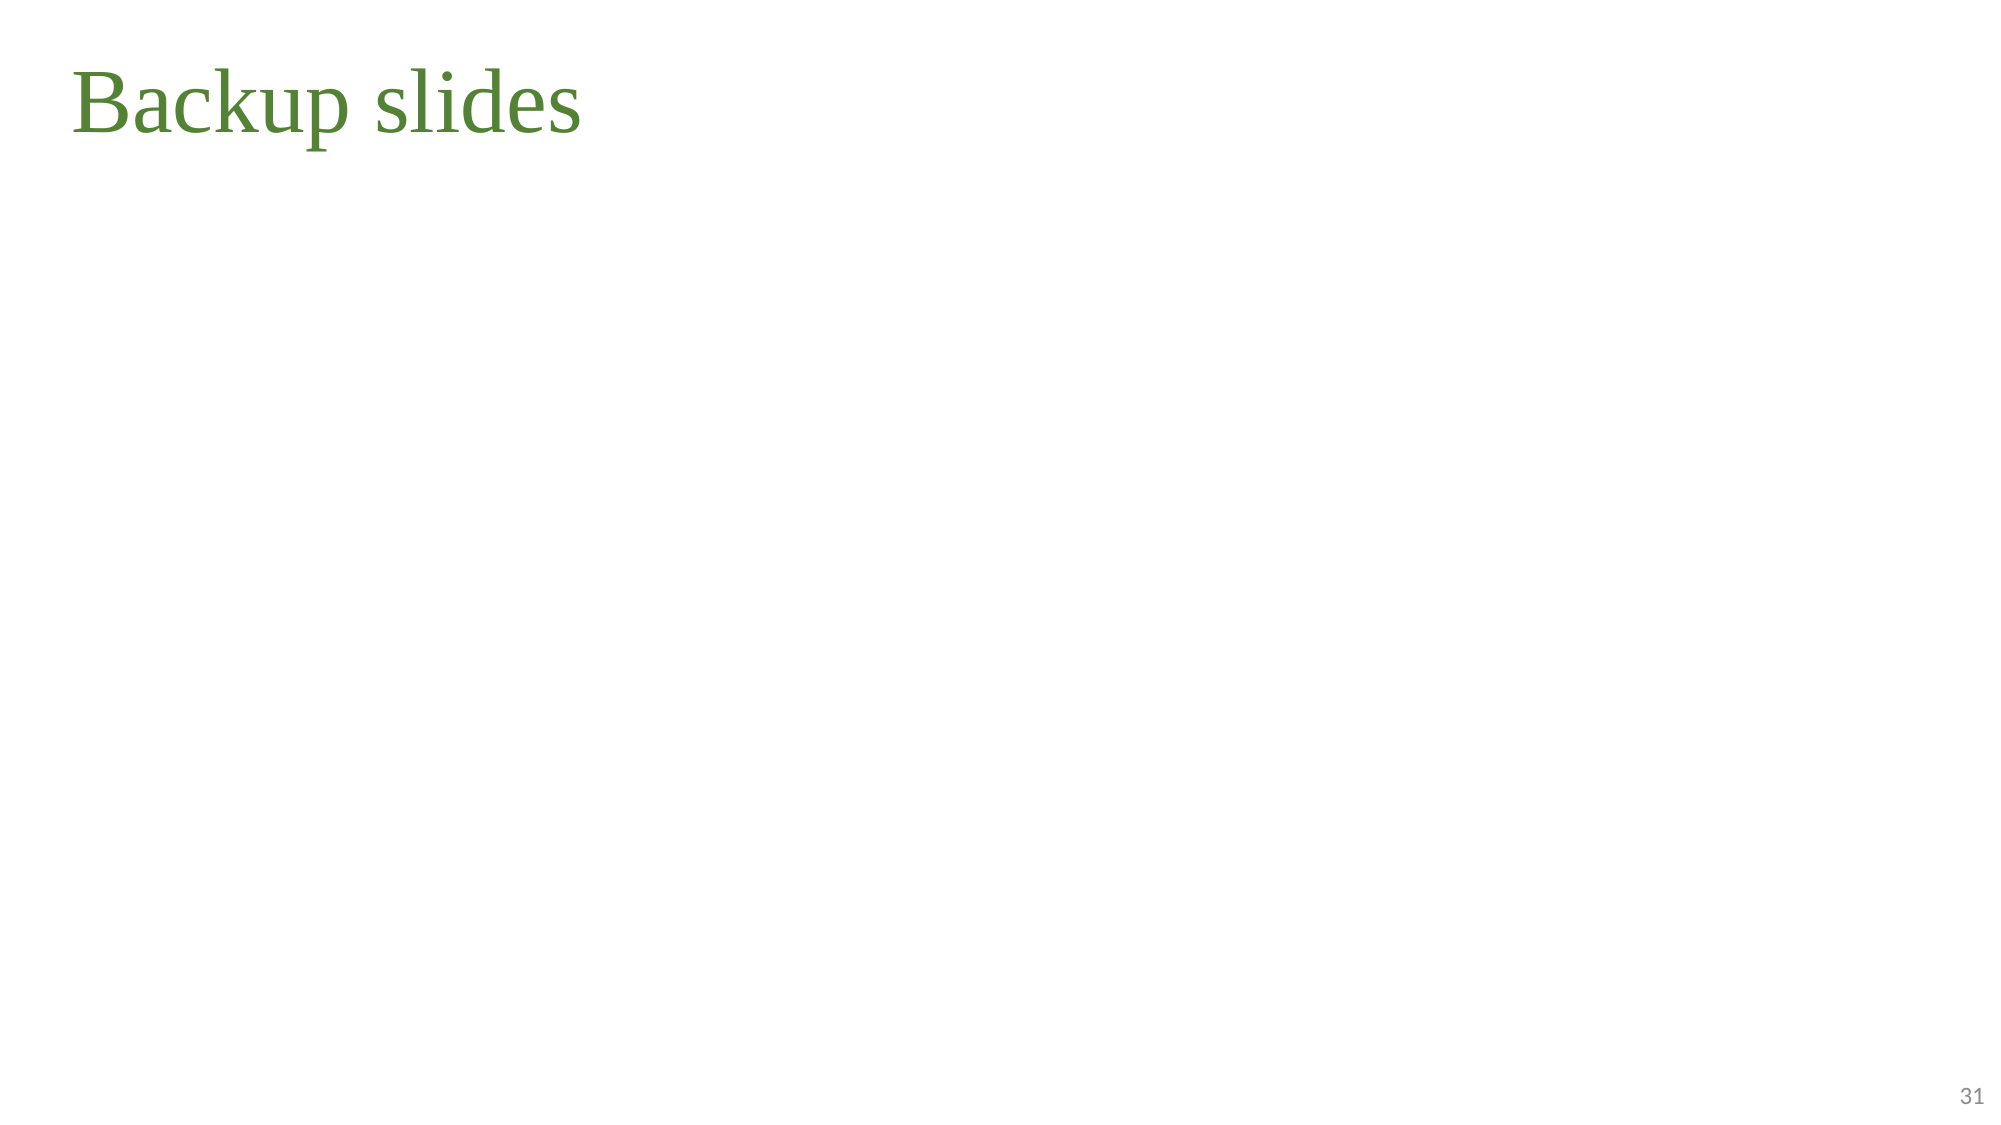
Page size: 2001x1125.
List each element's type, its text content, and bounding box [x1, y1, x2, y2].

title Backup slides [55, 26, 1934, 178]
slide_number 31 [1550, 1065, 2000, 1125]
